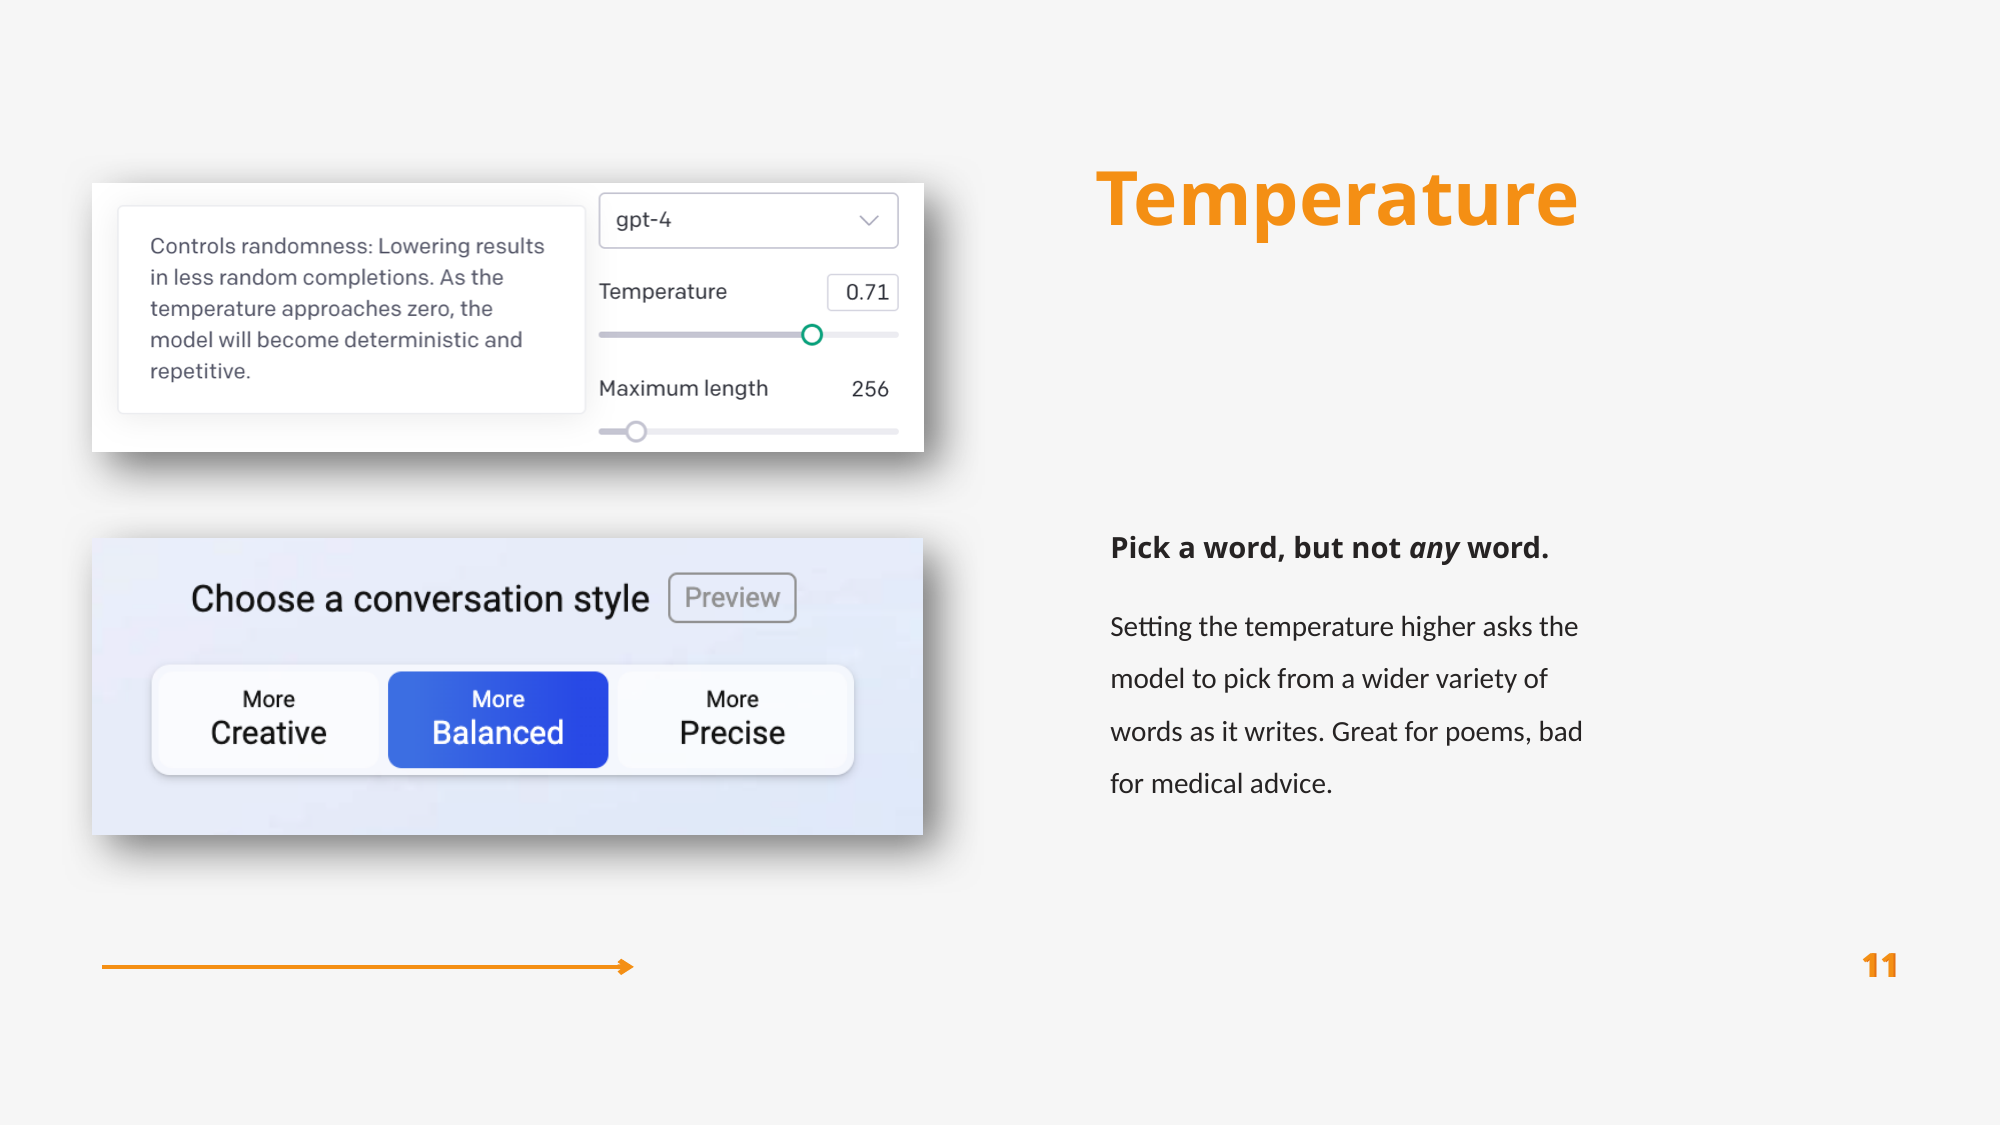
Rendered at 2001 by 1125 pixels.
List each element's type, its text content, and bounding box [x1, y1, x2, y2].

text_box [543, 963, 574, 1025]
text_box Temperature [1095, 123, 1628, 452]
picture [92, 538, 923, 835]
picture [92, 183, 924, 452]
text_box Setting the temperature higher asks the model to pick from a wider variety of words as it writes. Great for poems, bad for medical advice. [1095, 582, 1622, 807]
text_box 11 [1797, 937, 1914, 997]
text_box Pick a word, but not any word. [1095, 504, 1622, 572]
